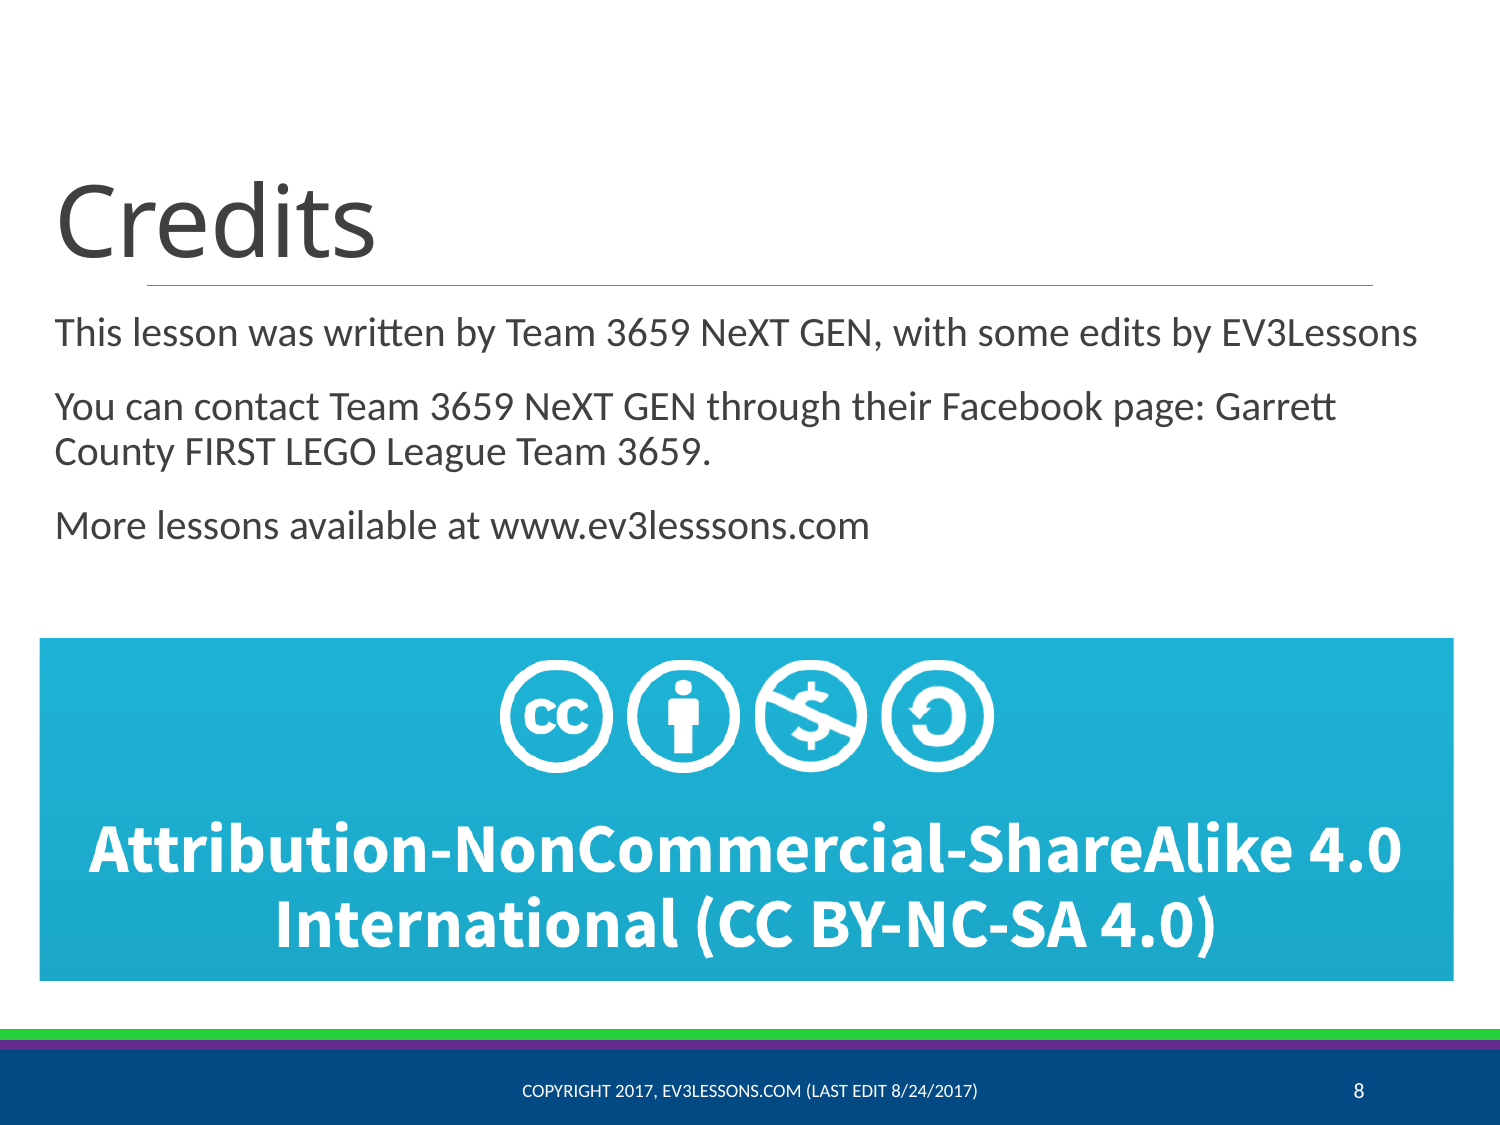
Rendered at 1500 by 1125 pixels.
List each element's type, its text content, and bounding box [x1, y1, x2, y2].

title Credits [39, 47, 1464, 285]
slide_number 8 [1218, 1059, 1380, 1120]
picture [39, 637, 1455, 982]
footer Copyright 2017, EV3Lessons.com (Last Edit 8/24/2017) [453, 1059, 1047, 1120]
list This lesson was written by Team 3659 NeXT GEN, with some edits by EV3Lessons You can contact Team 3659 NeXT GEN through their Facebook page: Garrett County FIRST LEGO League Team 3659. More lessons available at www.ev3lesssons.com [39, 302, 1464, 963]
